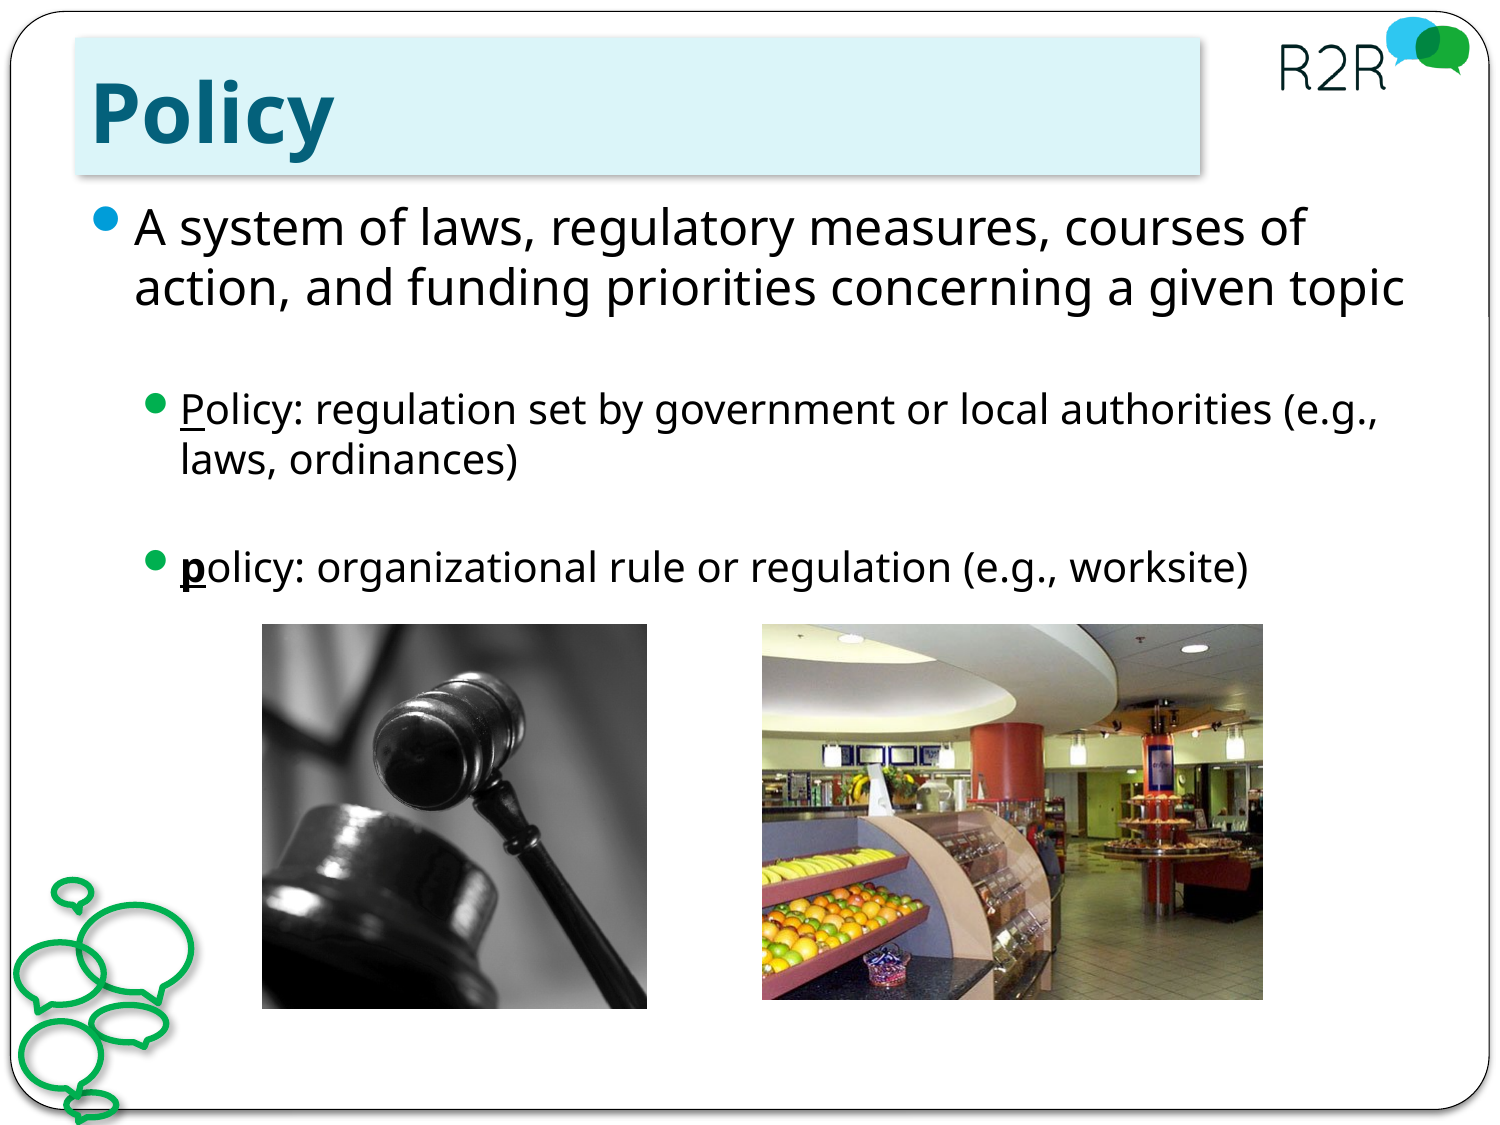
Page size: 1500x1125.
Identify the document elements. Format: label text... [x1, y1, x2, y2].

picture [762, 624, 1263, 1001]
picture [1275, 12, 1475, 100]
title Policy [75, 37, 1200, 175]
list A system of laws, regulatory measures, courses of action, and funding priorities concerning a given topic Policy: regulation set by government or local authorities (e.g., laws, ordinances) policy: organizational rule or regulation (e.g., worksite) [75, 187, 1425, 1006]
picture [262, 624, 647, 1010]
